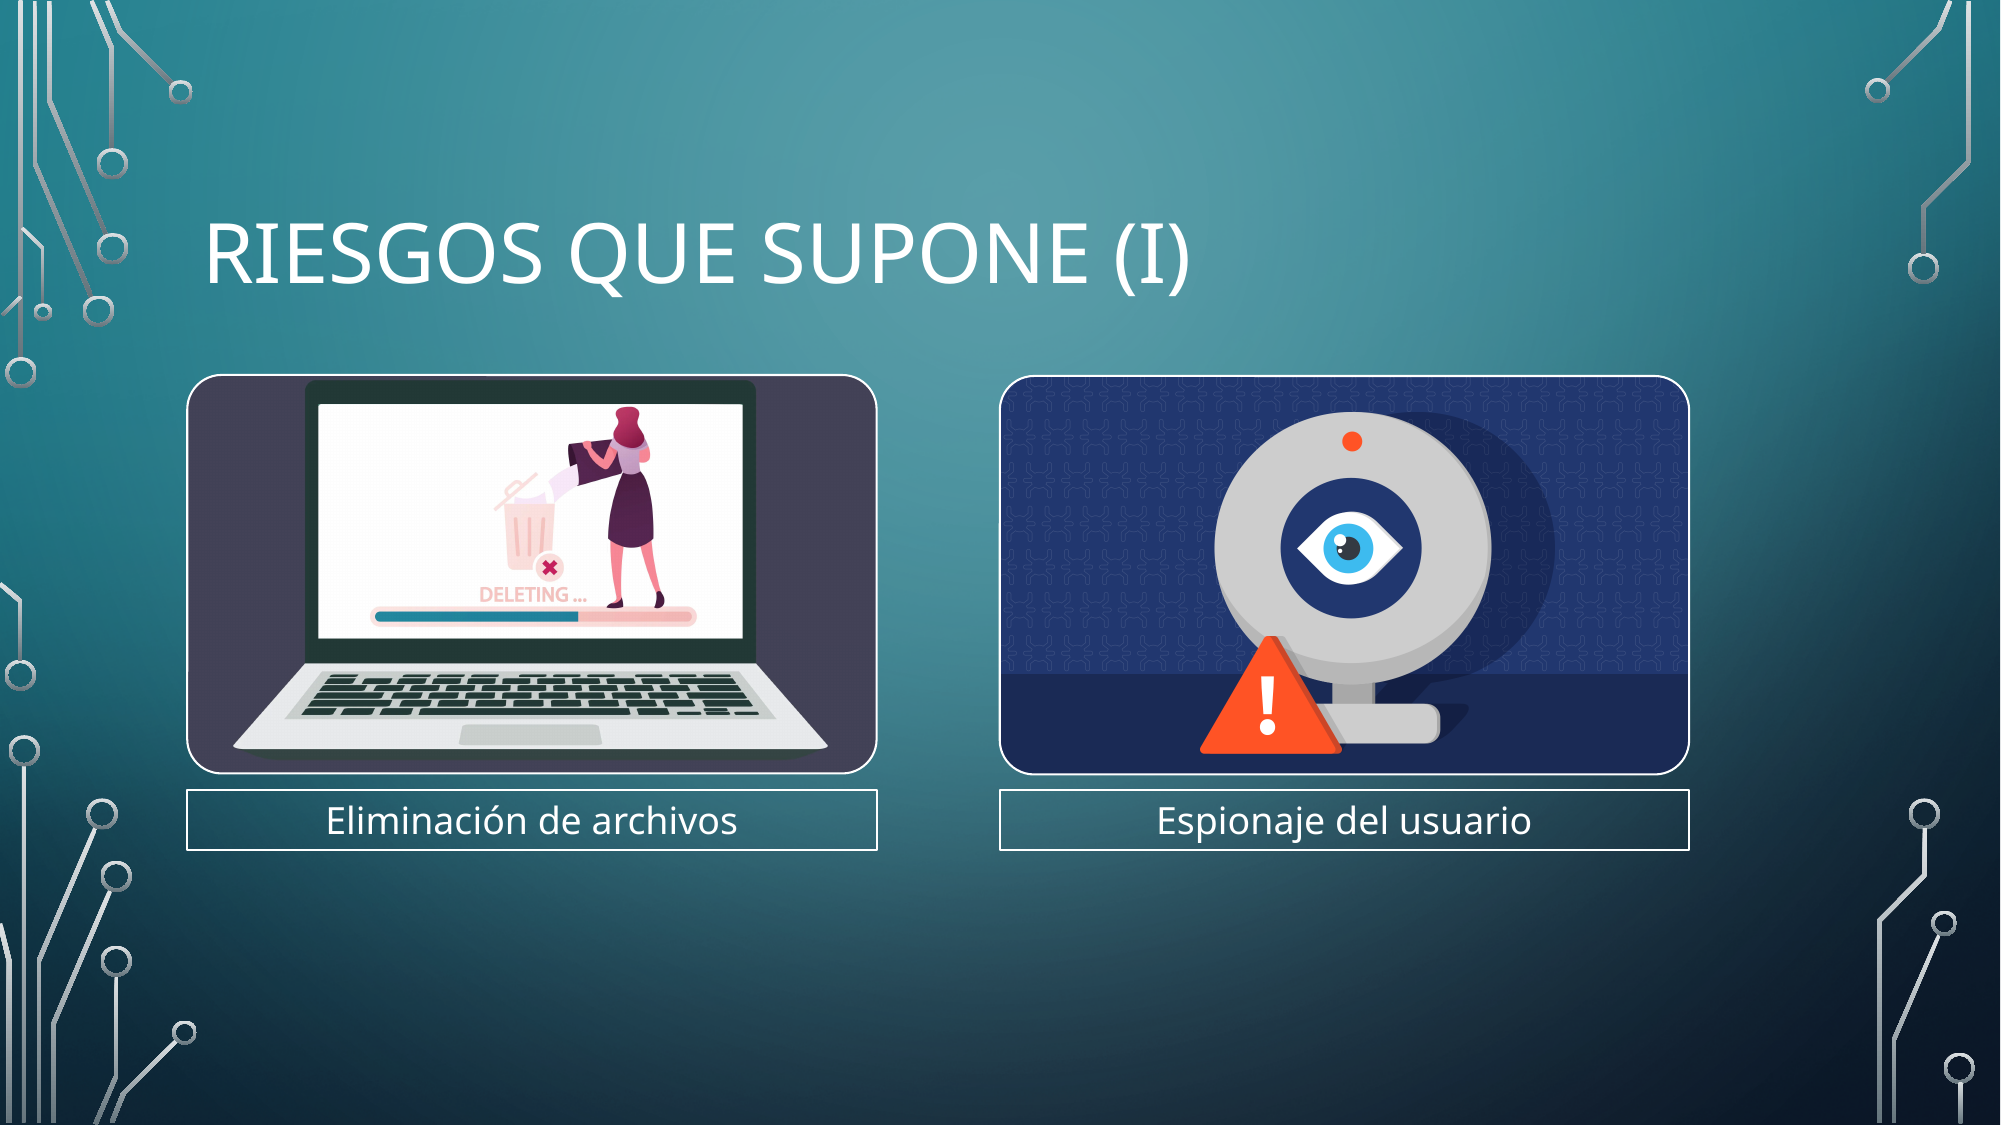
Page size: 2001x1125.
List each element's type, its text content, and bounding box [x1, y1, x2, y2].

text_box Eliminación de archivos [187, 789, 877, 850]
text_box Espionaje del usuario [999, 789, 1690, 850]
picture [999, 375, 1690, 775]
picture [186, 374, 877, 774]
title RIESGOS QUE SUPONE (I) [187, 99, 1813, 413]
